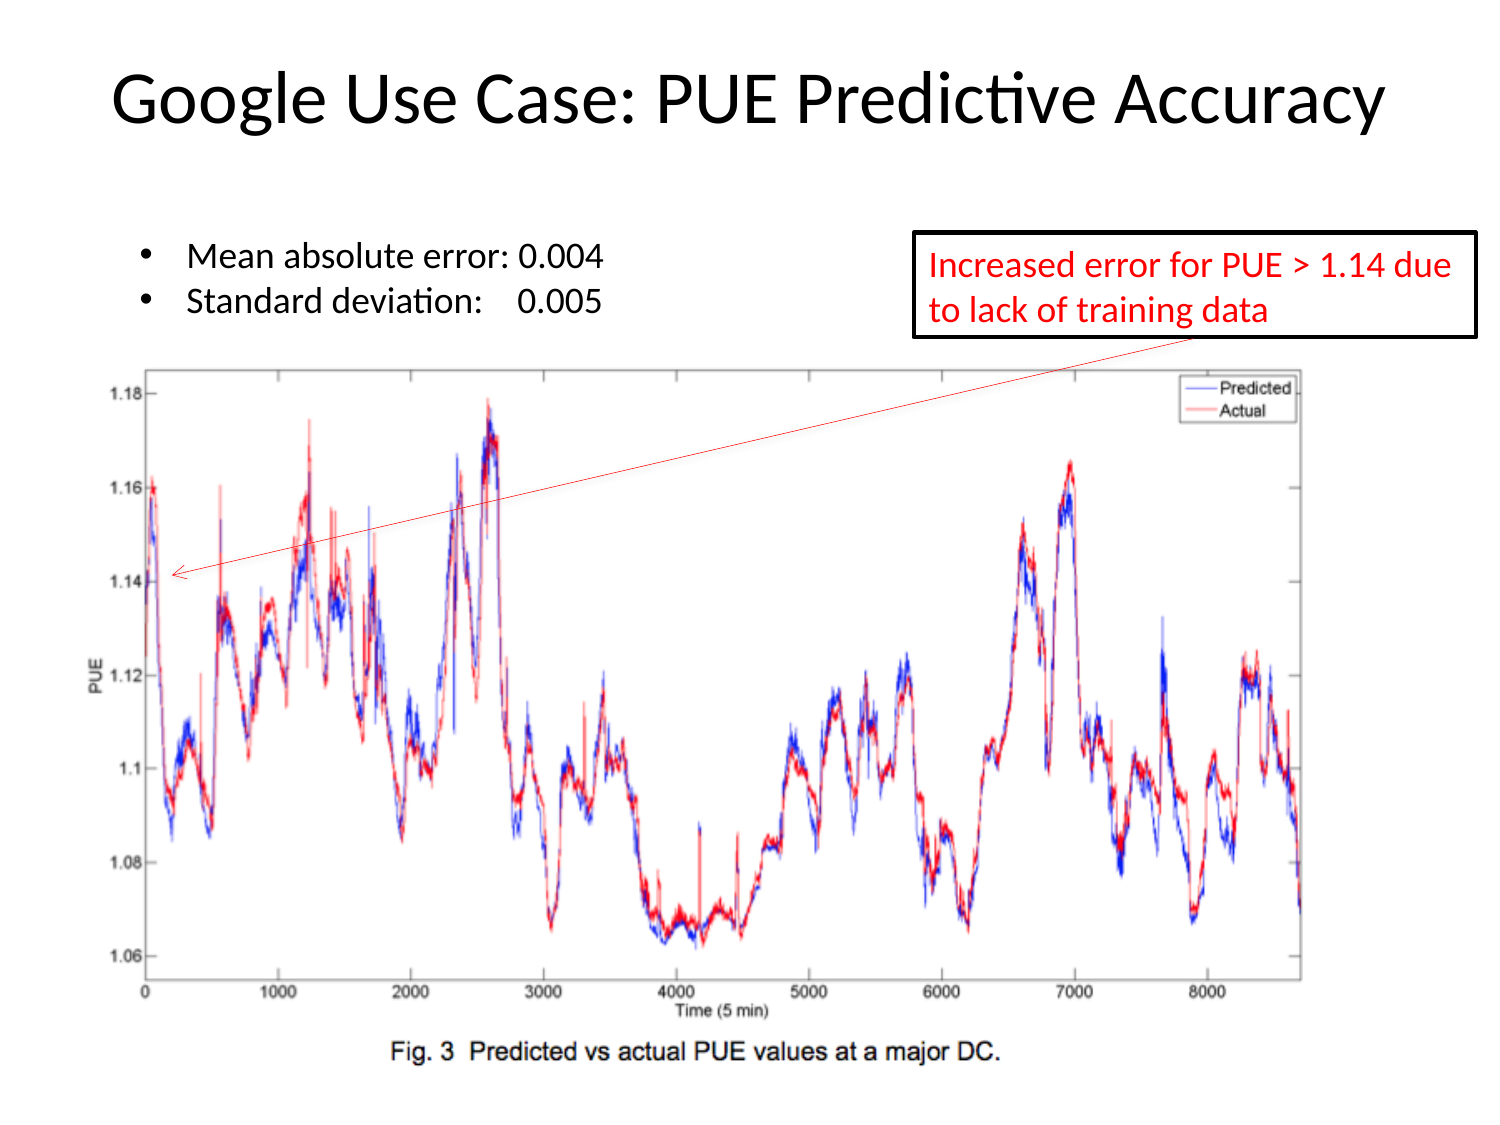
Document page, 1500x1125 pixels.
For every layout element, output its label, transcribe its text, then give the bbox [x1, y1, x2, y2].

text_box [171, 232, 1476, 576]
picture [74, 338, 1339, 1089]
text_box Mean absolute error: 0.004 Standard deviation: 0.005 [124, 223, 628, 329]
title Google Use Case: PUE Predictive Accuracy [75, 0, 1425, 188]
